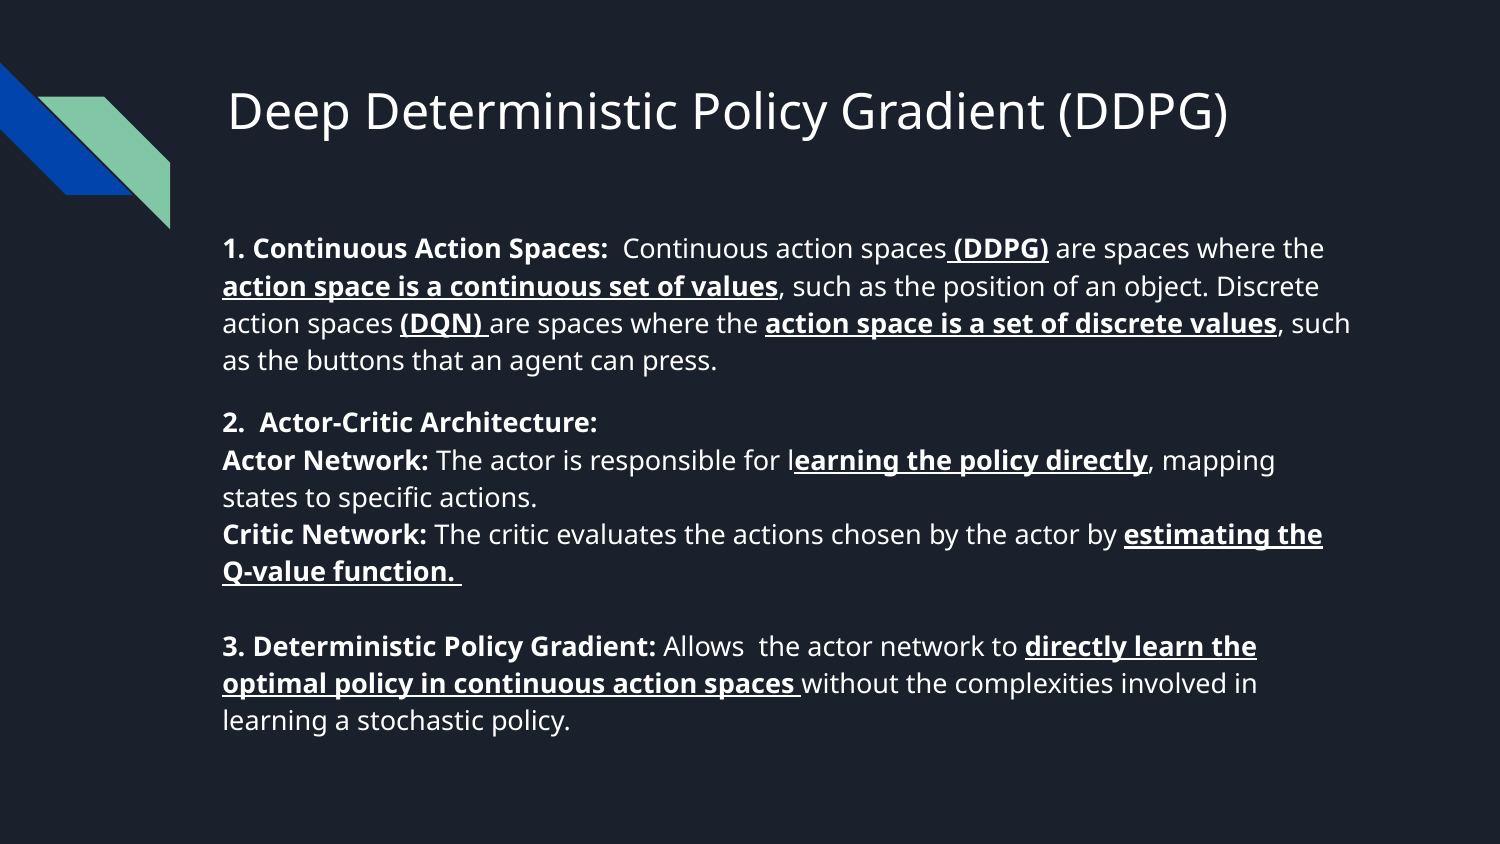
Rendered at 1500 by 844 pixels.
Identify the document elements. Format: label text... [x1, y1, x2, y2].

title Deep Deterministic Policy Gradient (DDPG) [212, 64, 1368, 189]
list 1. Continuous Action Spaces: Continuous action spaces (DDPG) are spaces where the action space is a continuous set of values, such as the position of an object. Discrete action spaces (DQN) are spaces where the action space is a set of discrete values, such as the buttons that an agent can press. 2. Actor-Critic Architecture: Actor Network: The actor is responsible for learning the policy directly, mapping states to specific actions. Critic Network: The critic evaluates the actions chosen by the actor by estimating the Q-value function. 3. Deterministic Policy Gradient: Allows the actor network to directly learn the optimal policy in continuous action spaces without the complexities involved in learning a stochastic policy. [207, 212, 1368, 785]
